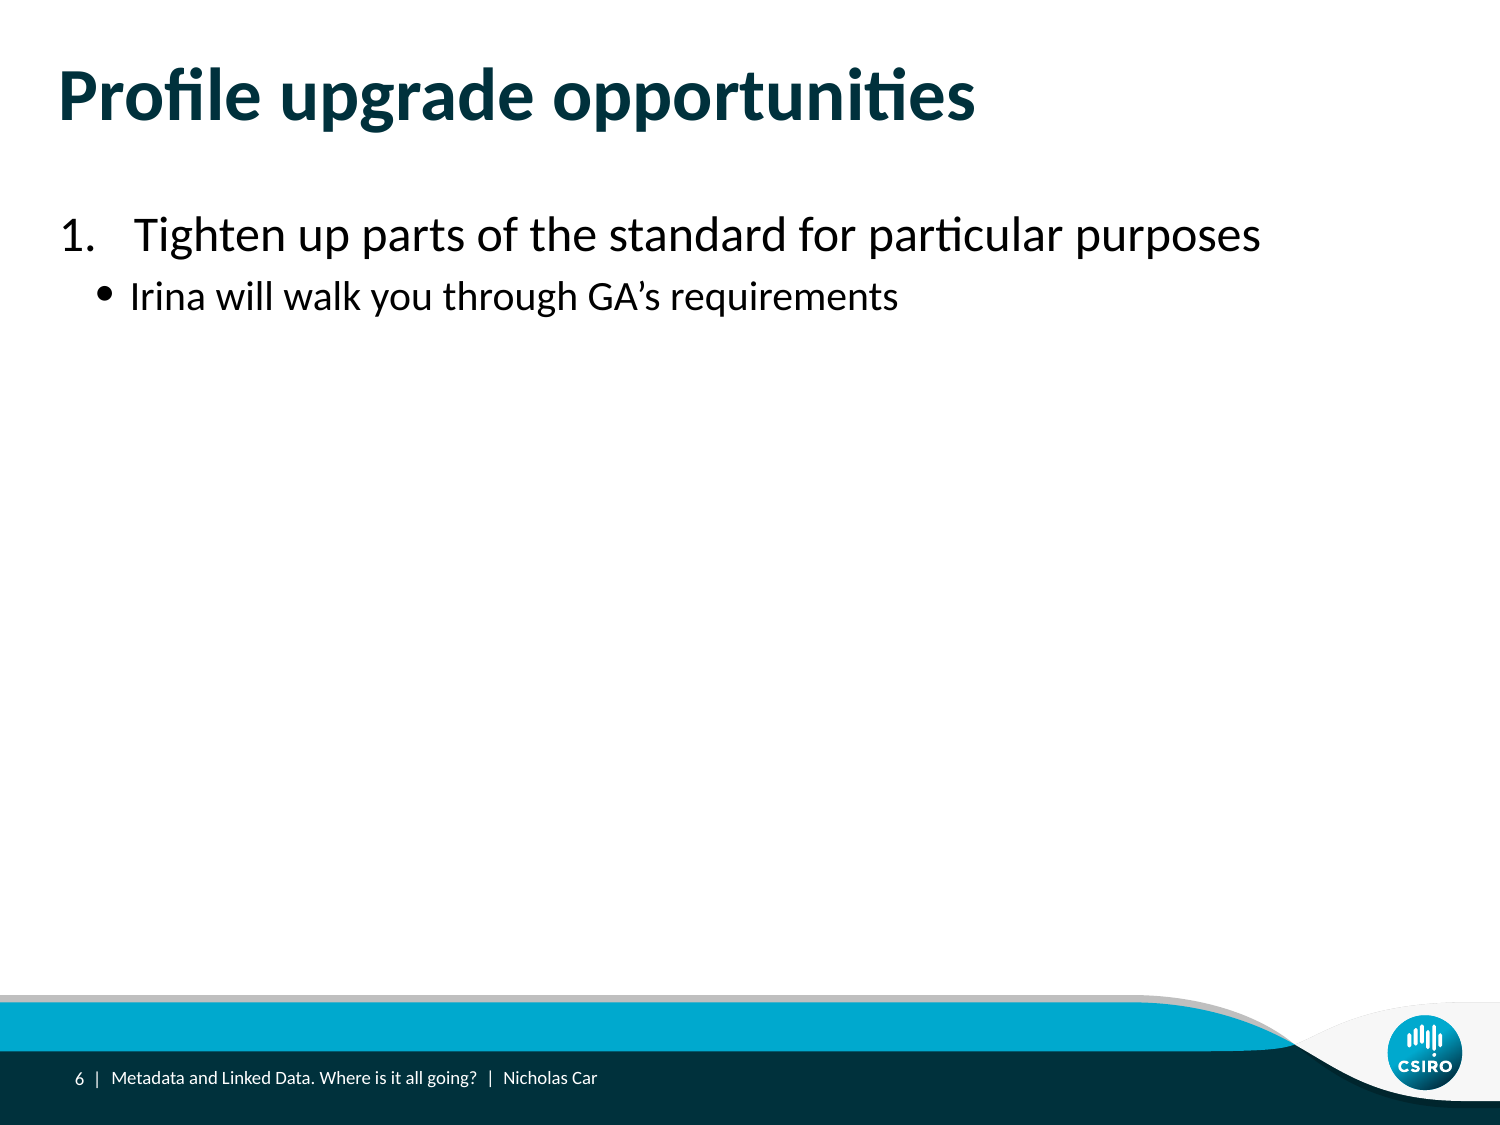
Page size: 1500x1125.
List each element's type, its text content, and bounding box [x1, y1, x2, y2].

list Tighten up parts of the standard for particular purposes Irina will walk you through GA’s requirements [58, 208, 1447, 959]
slide_number 6 | [54, 1067, 102, 1088]
title Profile upgrade opportunities [58, 45, 1447, 185]
footer Metadata and Linked Data. Where is it all going? | Nicholas Car [111, 1067, 1110, 1088]
